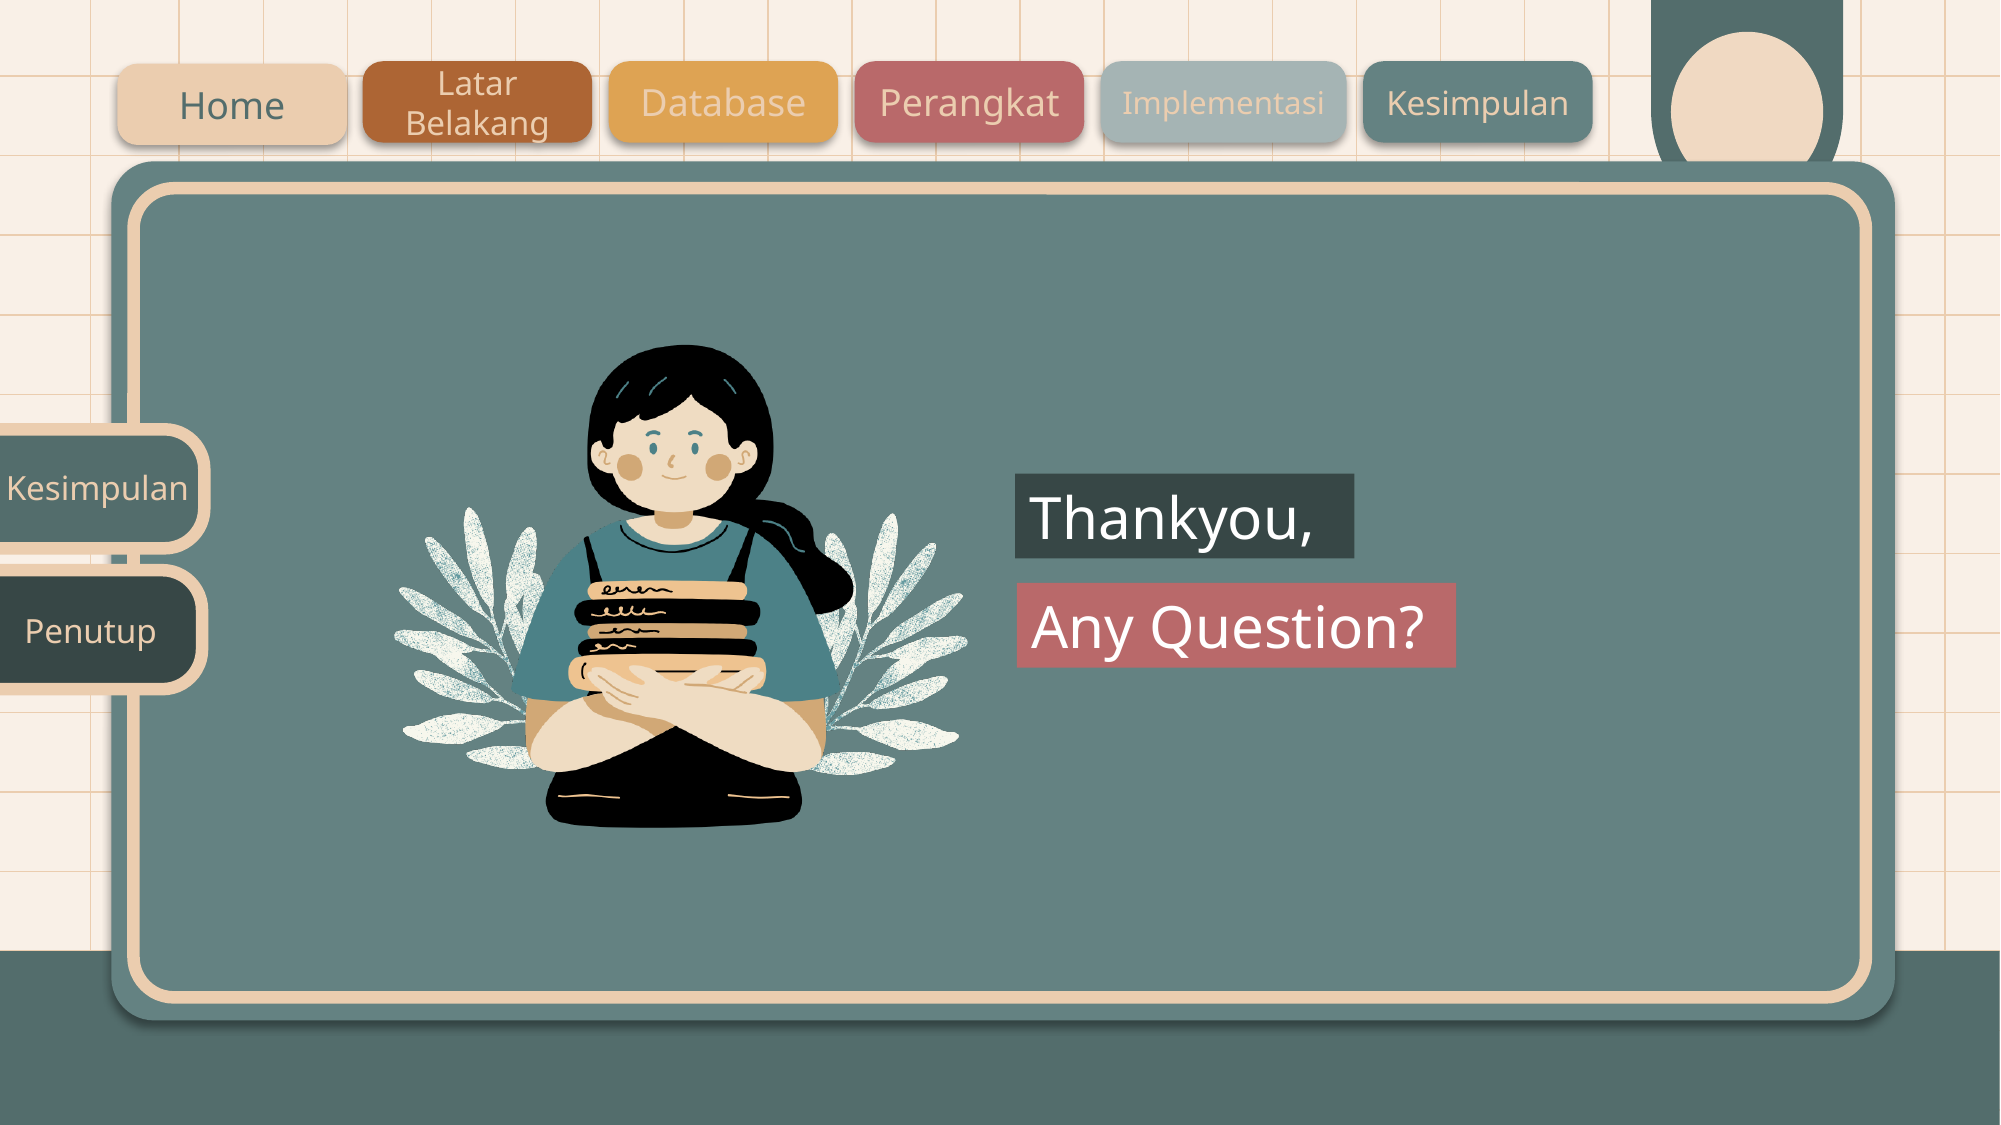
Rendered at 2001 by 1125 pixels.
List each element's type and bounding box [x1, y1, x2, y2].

text_box [374, 222, 987, 897]
text_box [1904, 206, 2000, 275]
text_box [1651, 0, 1844, 221]
text_box [0, 0, 2000, 1125]
text_box [0, 429, 232, 690]
